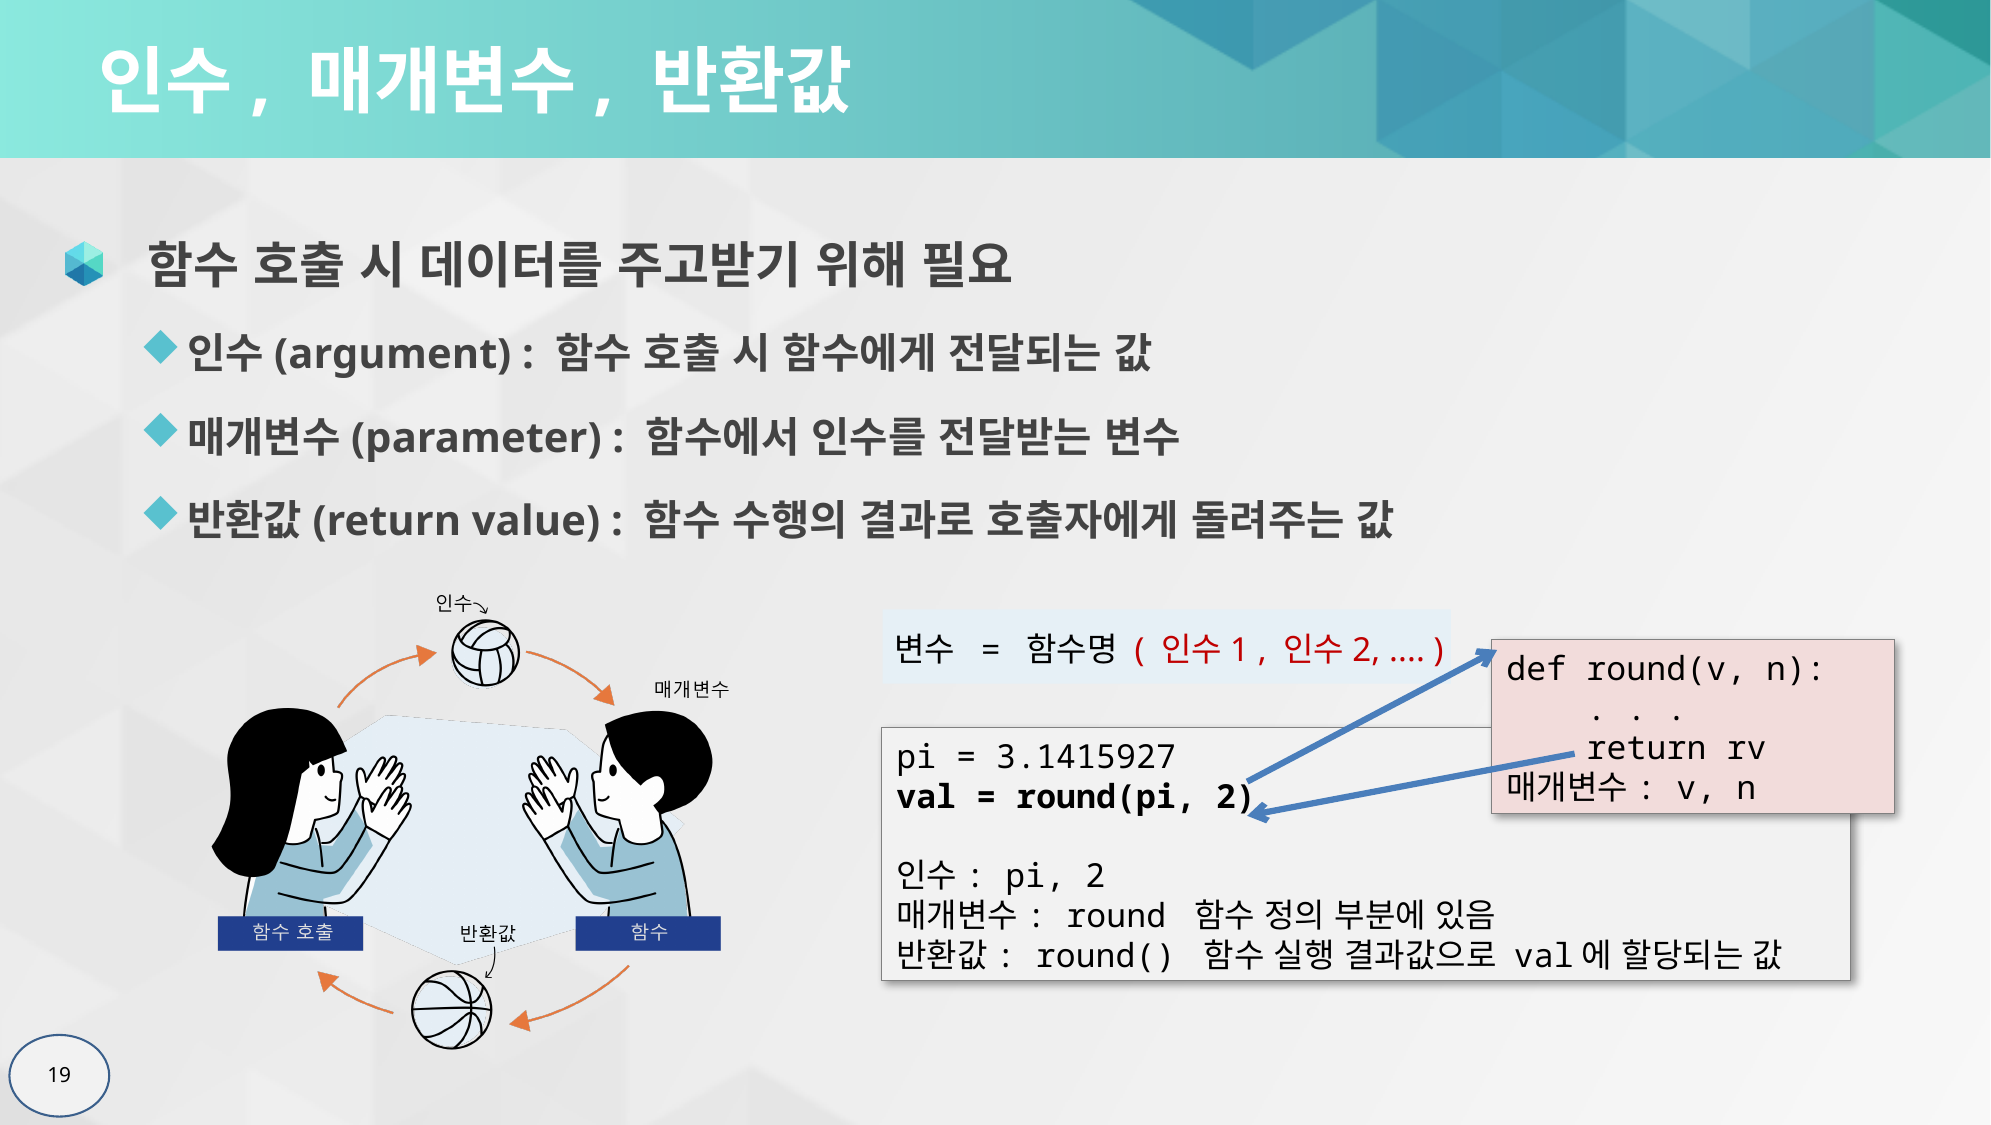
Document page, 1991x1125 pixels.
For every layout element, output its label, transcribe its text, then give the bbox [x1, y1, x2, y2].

list 함수 호출 시 데이터를 주고받기 위해 필요 인수(argument) : 함수 호출 시 함수에게 전달되는 값 매개변수(parameter) : 함수에서 인수를 전달받는 변수 반환값(return value) : 함수 수행의 결과로 호출자에게 돌려주는 값 [50, 196, 1929, 1079]
title 인수, 매개변수, 반환값 [83, 0, 1681, 158]
picture [0, 0, 1991, 1125]
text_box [1246, 753, 1575, 816]
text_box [881, 609, 1457, 684]
text_box pi = 3.1415927 val = round(pi, 2) 인수: pi, 2 매개변수: round 함수 정의 부분에 있음 반환값: round() 함수 실행 결과값으로 val에 할당되는 값 [881, 727, 1851, 981]
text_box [1246, 649, 1498, 752]
text_box def round(v, n): . . . return rv 매개변수: v, n [1491, 639, 1895, 814]
